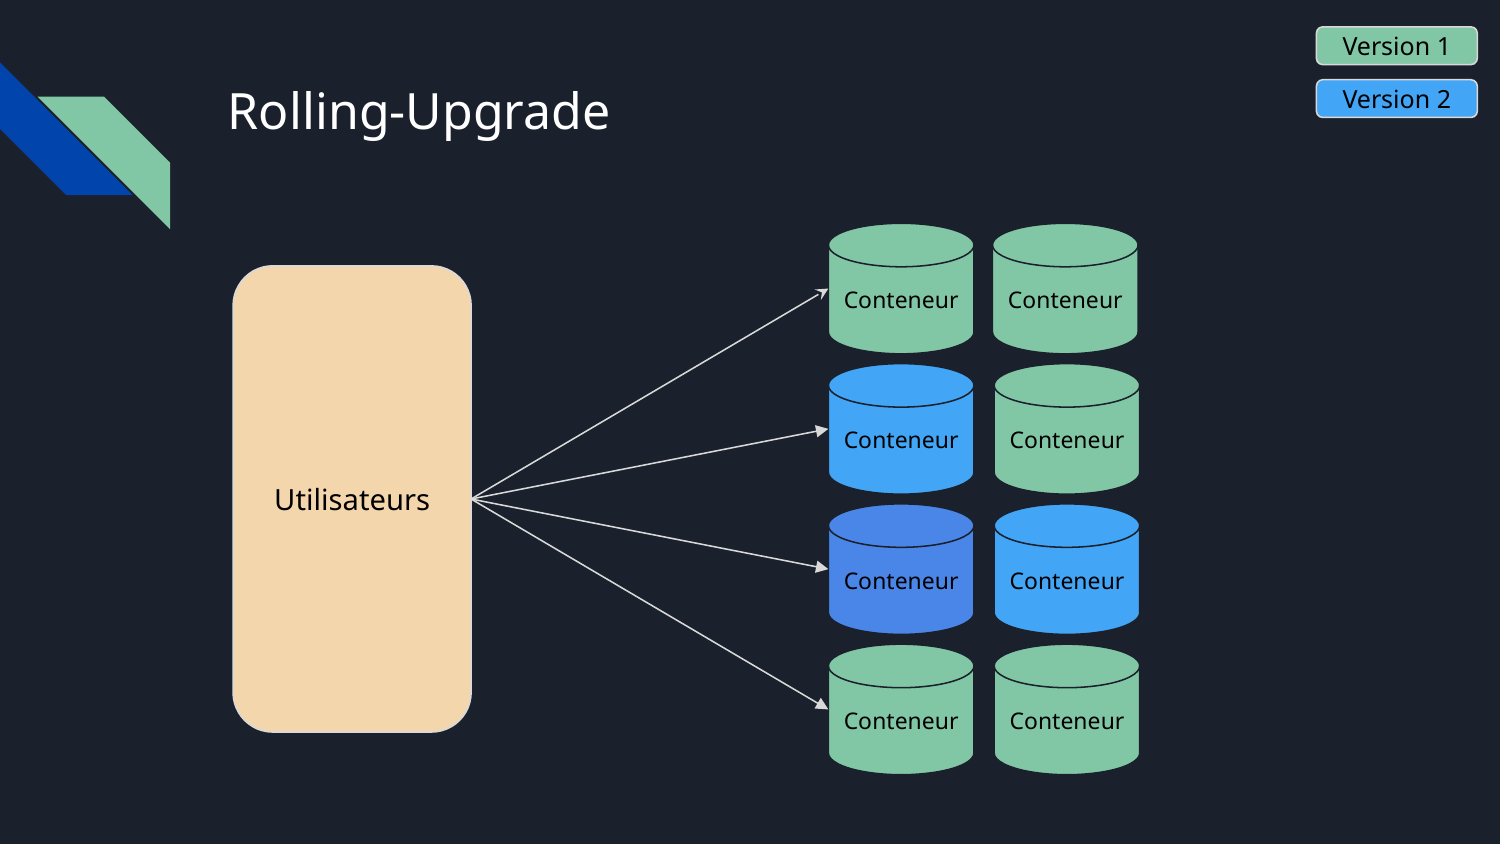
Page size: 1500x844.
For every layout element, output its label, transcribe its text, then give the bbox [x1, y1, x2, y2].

title Rolling-Upgrade [212, 64, 1368, 215]
text_box Conteneur [828, 223, 974, 354]
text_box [470, 288, 829, 428]
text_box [470, 428, 829, 497]
text_box Utilisateurs [233, 265, 468, 733]
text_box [470, 498, 829, 710]
text_box Conteneur [828, 644, 974, 775]
text_box Conteneur [833, 503, 974, 635]
text_box Conteneur [994, 363, 1140, 495]
text_box Conteneur [833, 363, 974, 495]
text_box Version 2 [1316, 79, 1478, 118]
text_box Conteneur [994, 503, 1140, 635]
text_box Version 1 [1316, 26, 1478, 65]
text_box Conteneur [994, 644, 1140, 775]
text_box Conteneur [992, 223, 1139, 354]
